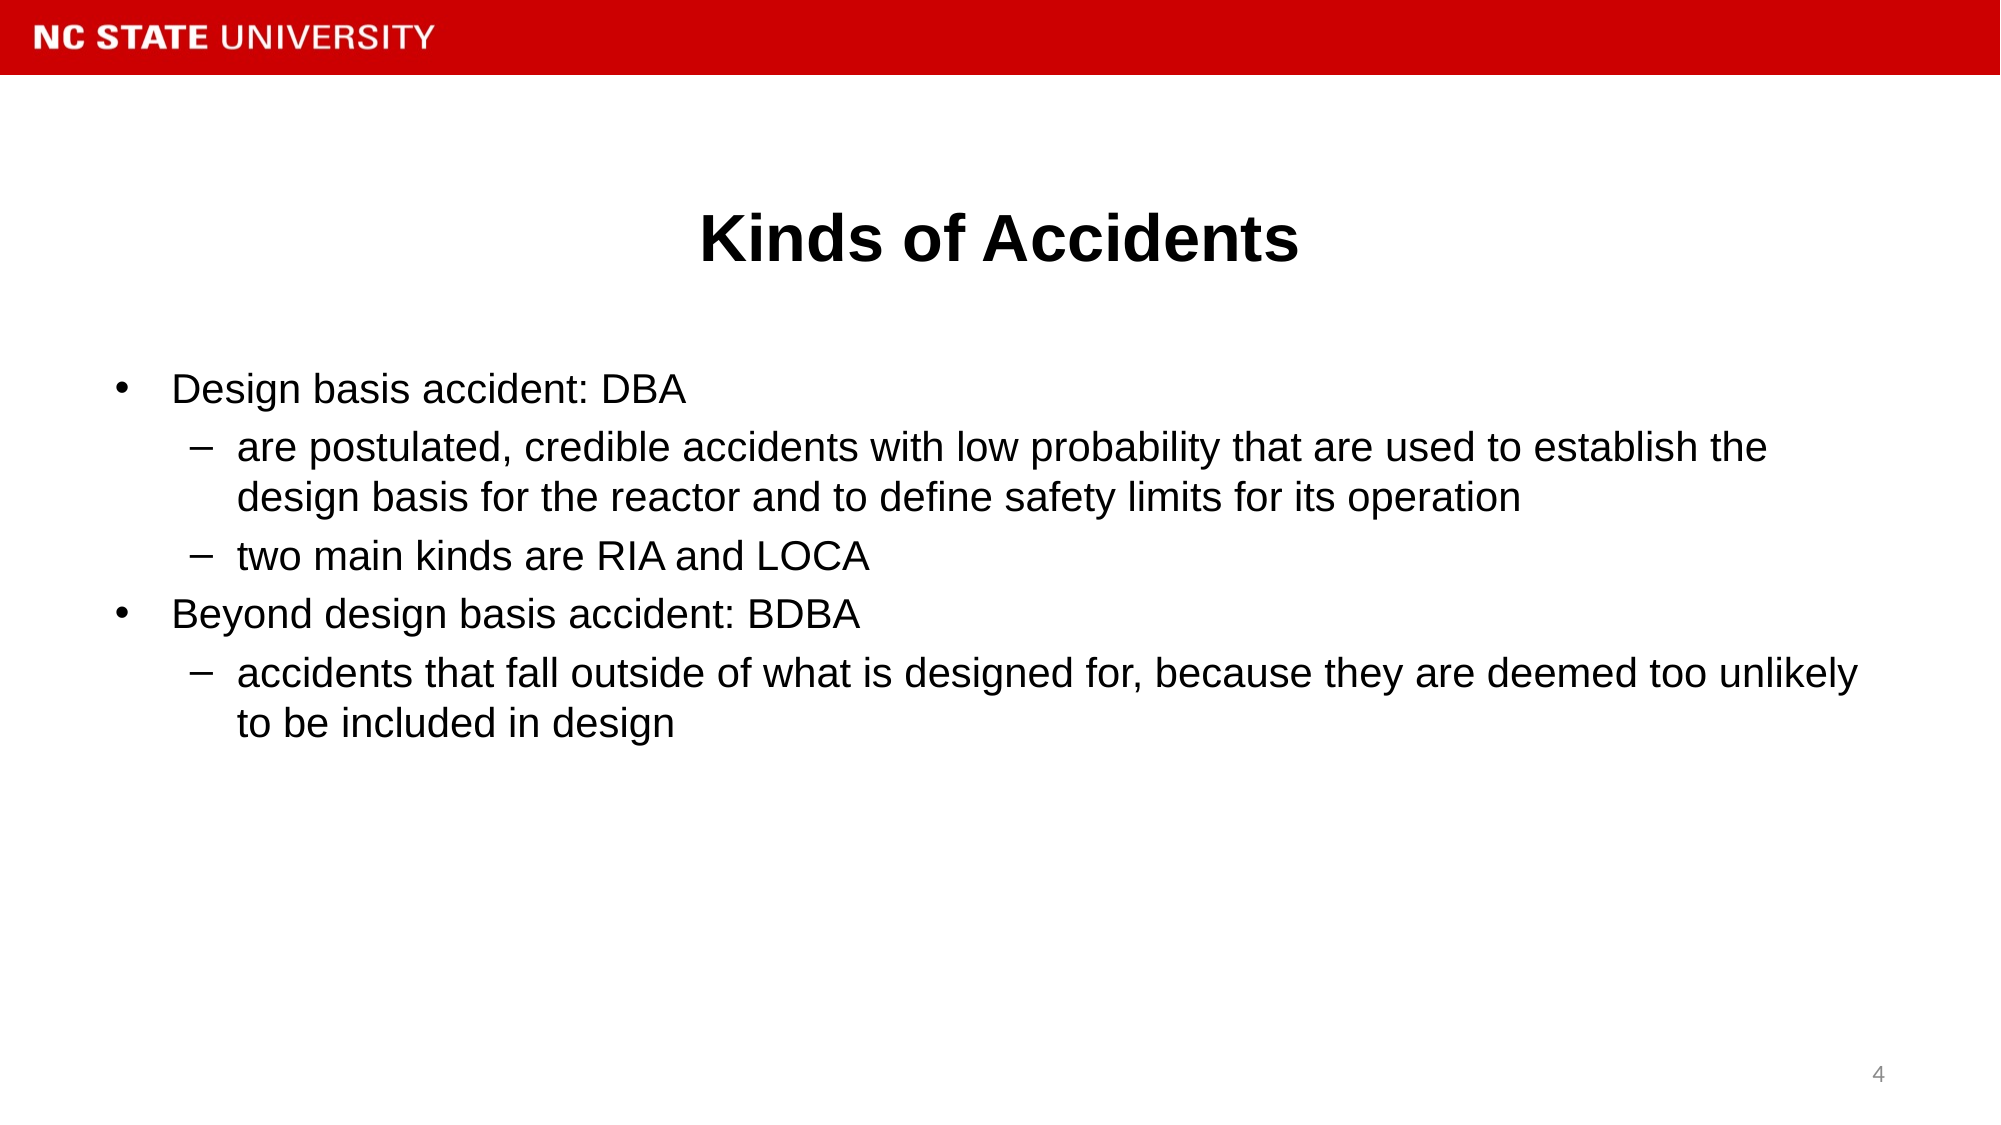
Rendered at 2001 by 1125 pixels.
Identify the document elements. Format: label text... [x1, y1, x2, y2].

list Design basis accident: DBA are postulated, credible accidents with low probability that are used to establish the design basis for the reactor and to define safety limits for its operation two main kinds are RIA and LOCA Beyond design basis accident: BDBA accidents that fall outside of what is designed for, because they are deemed too unlikely to be included in design [99, 354, 1900, 1005]
picture [0, 0, 2000, 75]
title Kinds of Accidents [99, 147, 1900, 323]
slide_number 4 [1433, 1042, 1900, 1103]
